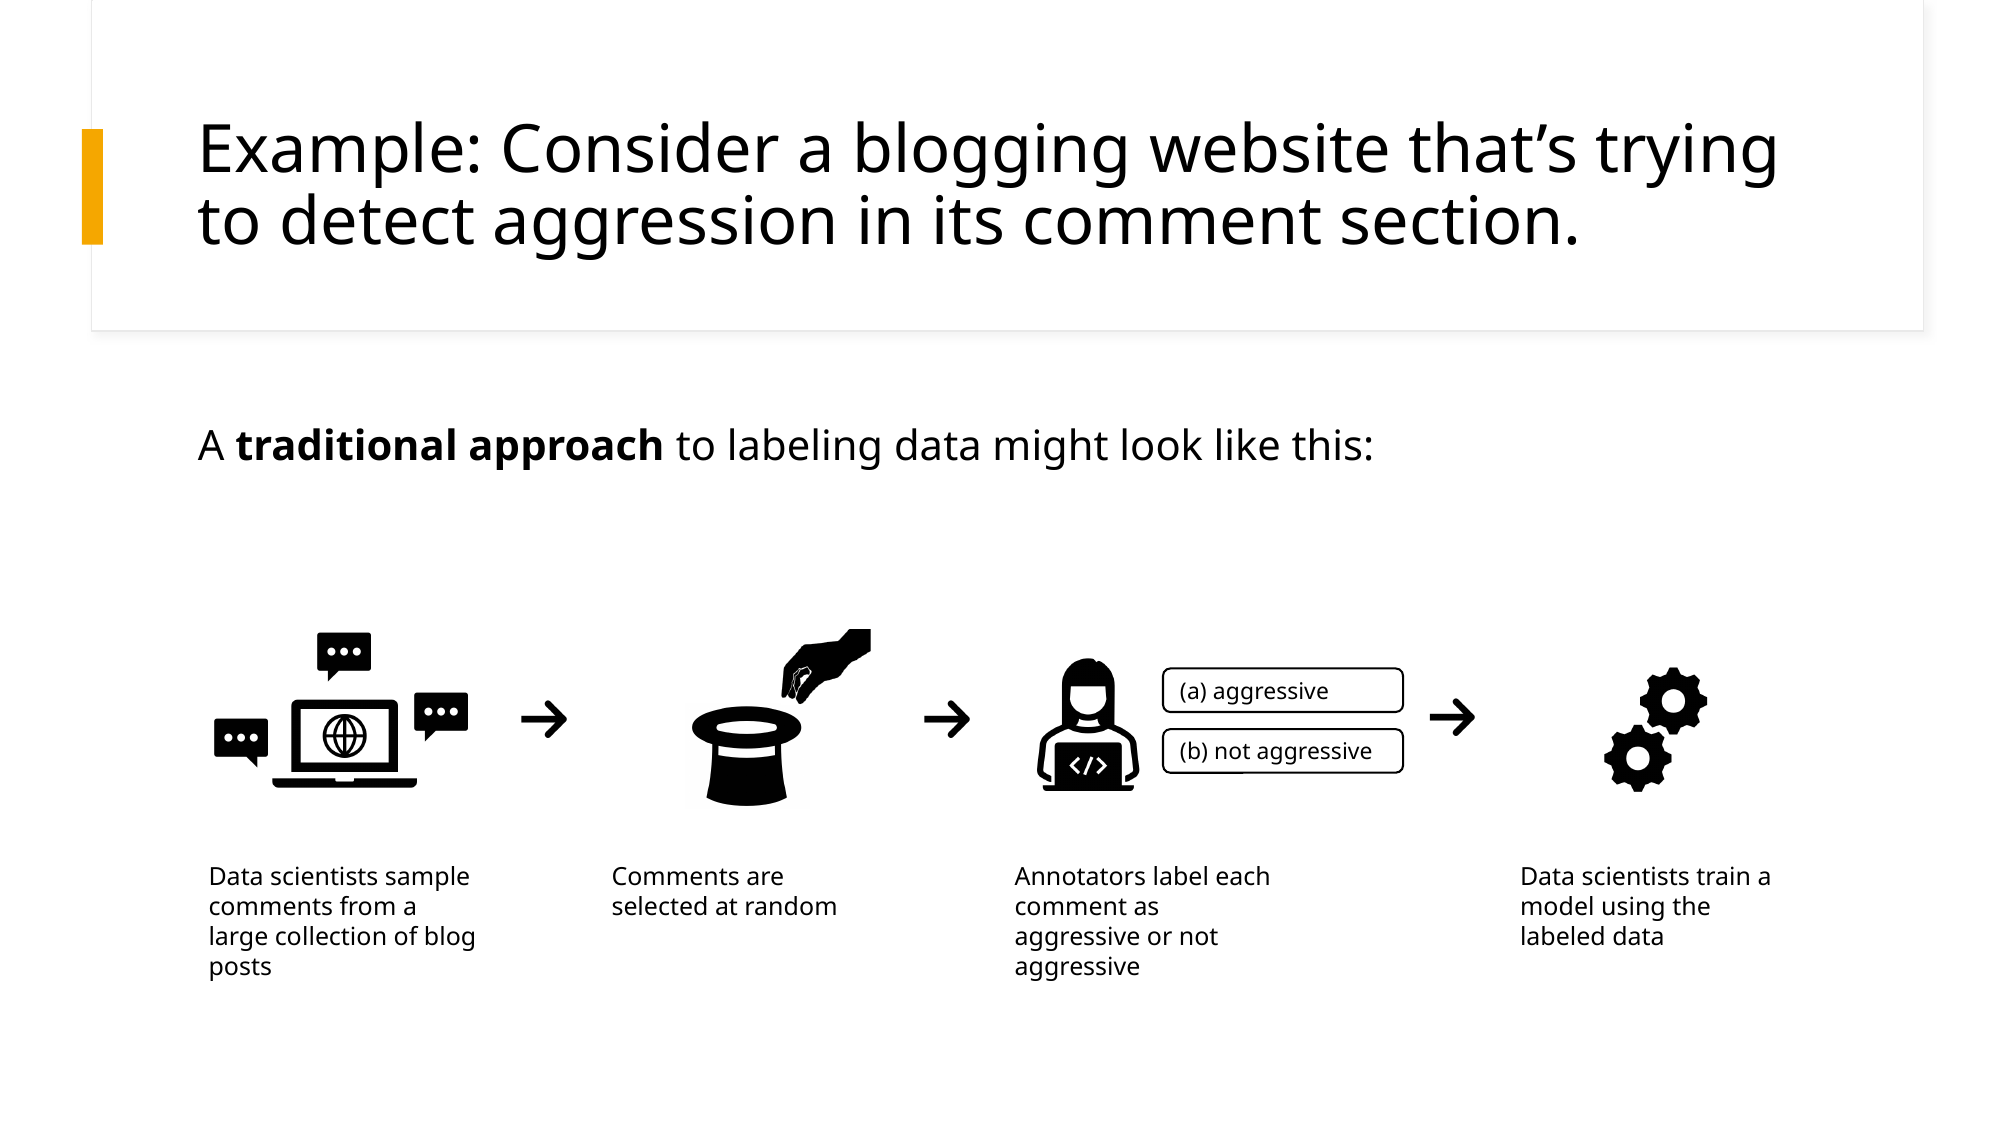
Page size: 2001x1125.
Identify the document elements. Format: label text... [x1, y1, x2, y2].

list A traditional approach to labeling data might look like this: [183, 406, 1851, 521]
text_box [193, 619, 1807, 960]
title Example: Consider a blogging website that’s trying to detect aggression in its comment section. [183, 90, 1851, 284]
